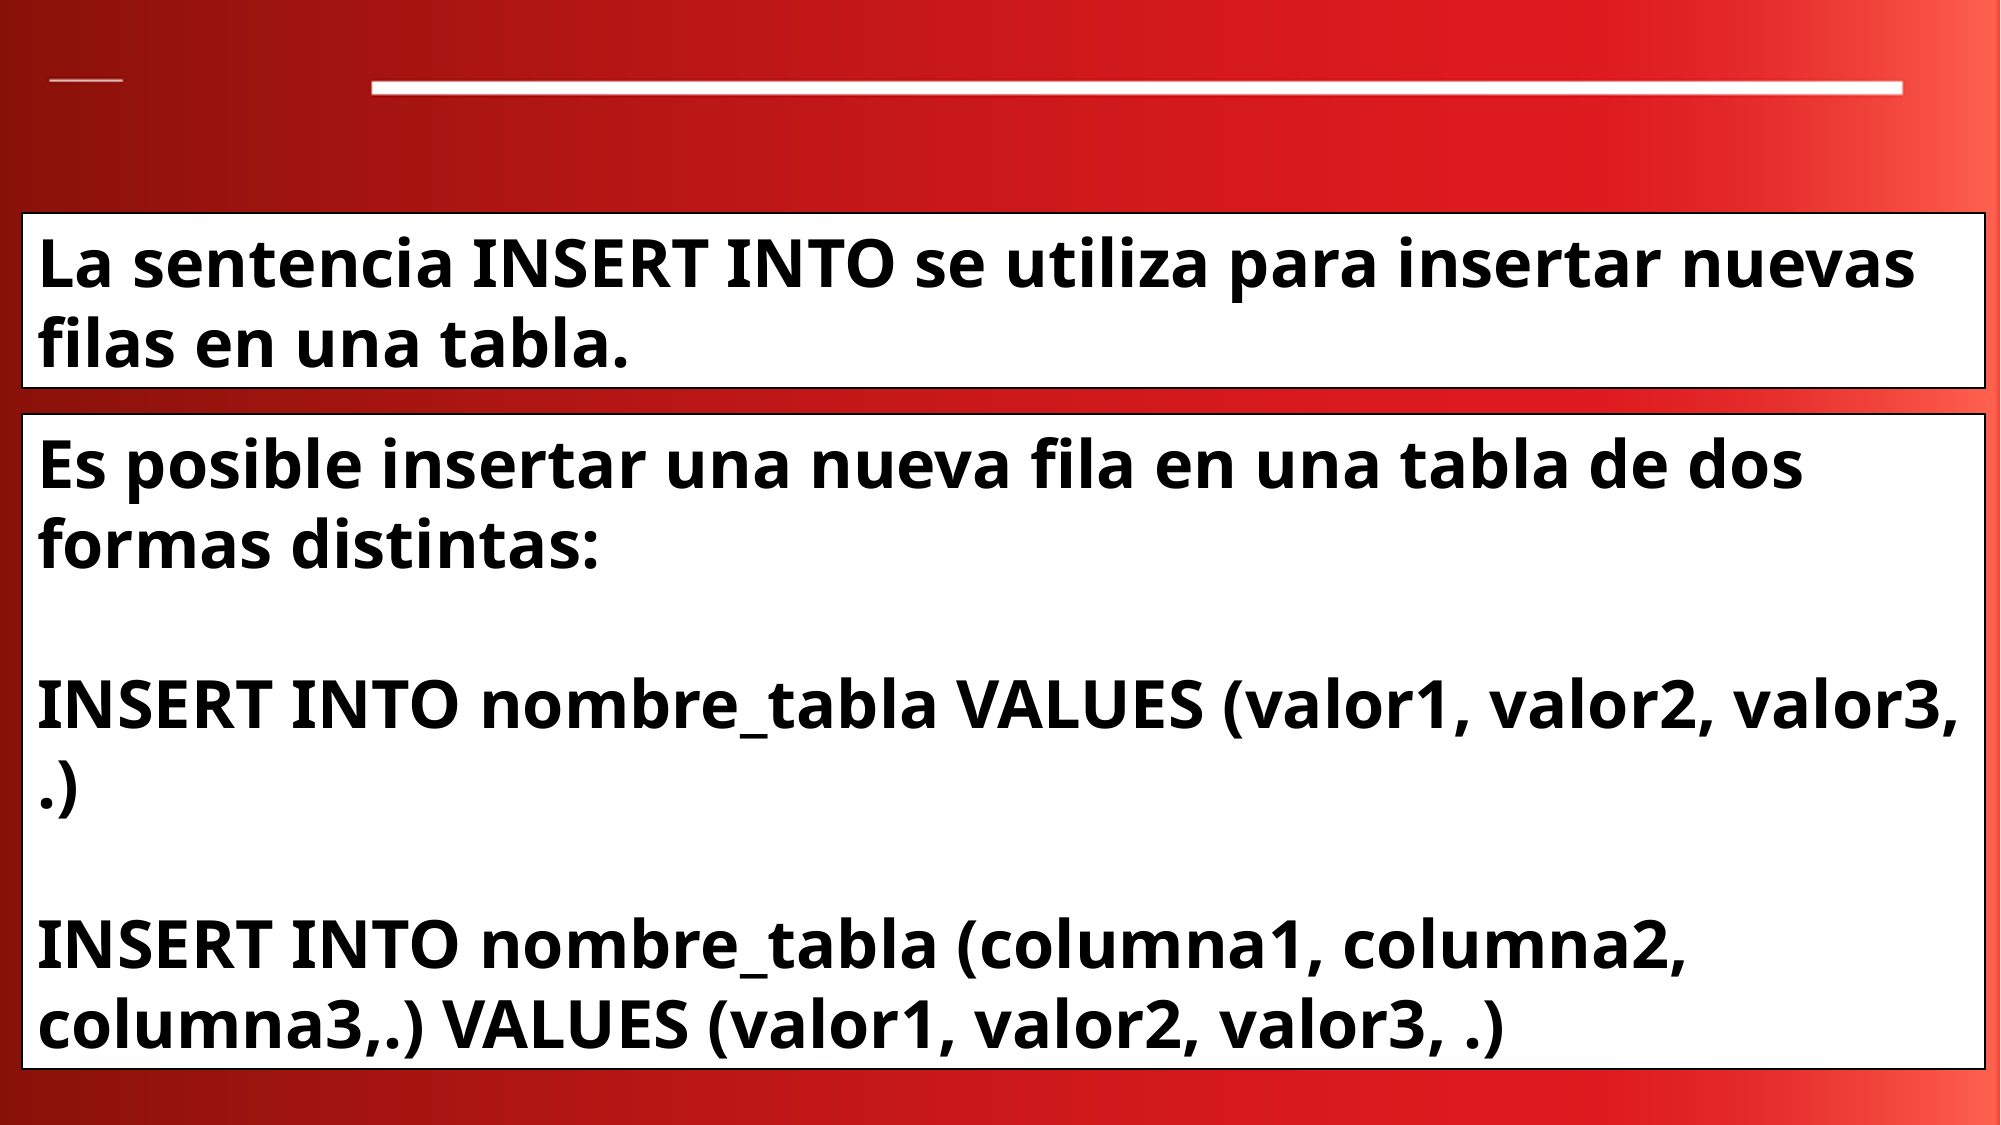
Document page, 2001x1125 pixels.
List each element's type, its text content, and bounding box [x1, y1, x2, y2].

text_box La sentencia INSERT INTO se utiliza para insertar nuevas filas en una tabla. [21, 212, 1986, 389]
text_box Es posible insertar una nueva fila en una tabla de dos formas distintas: INSERT INTO nombre_tabla VALUES (valor1, valor2, valor3, .) INSERT INTO nombre_tabla (columna1, columna2, columna3,.) VALUES (valor1, valor2, valor3, .) [21, 413, 1986, 1070]
picture [0, 0, 2001, 1125]
